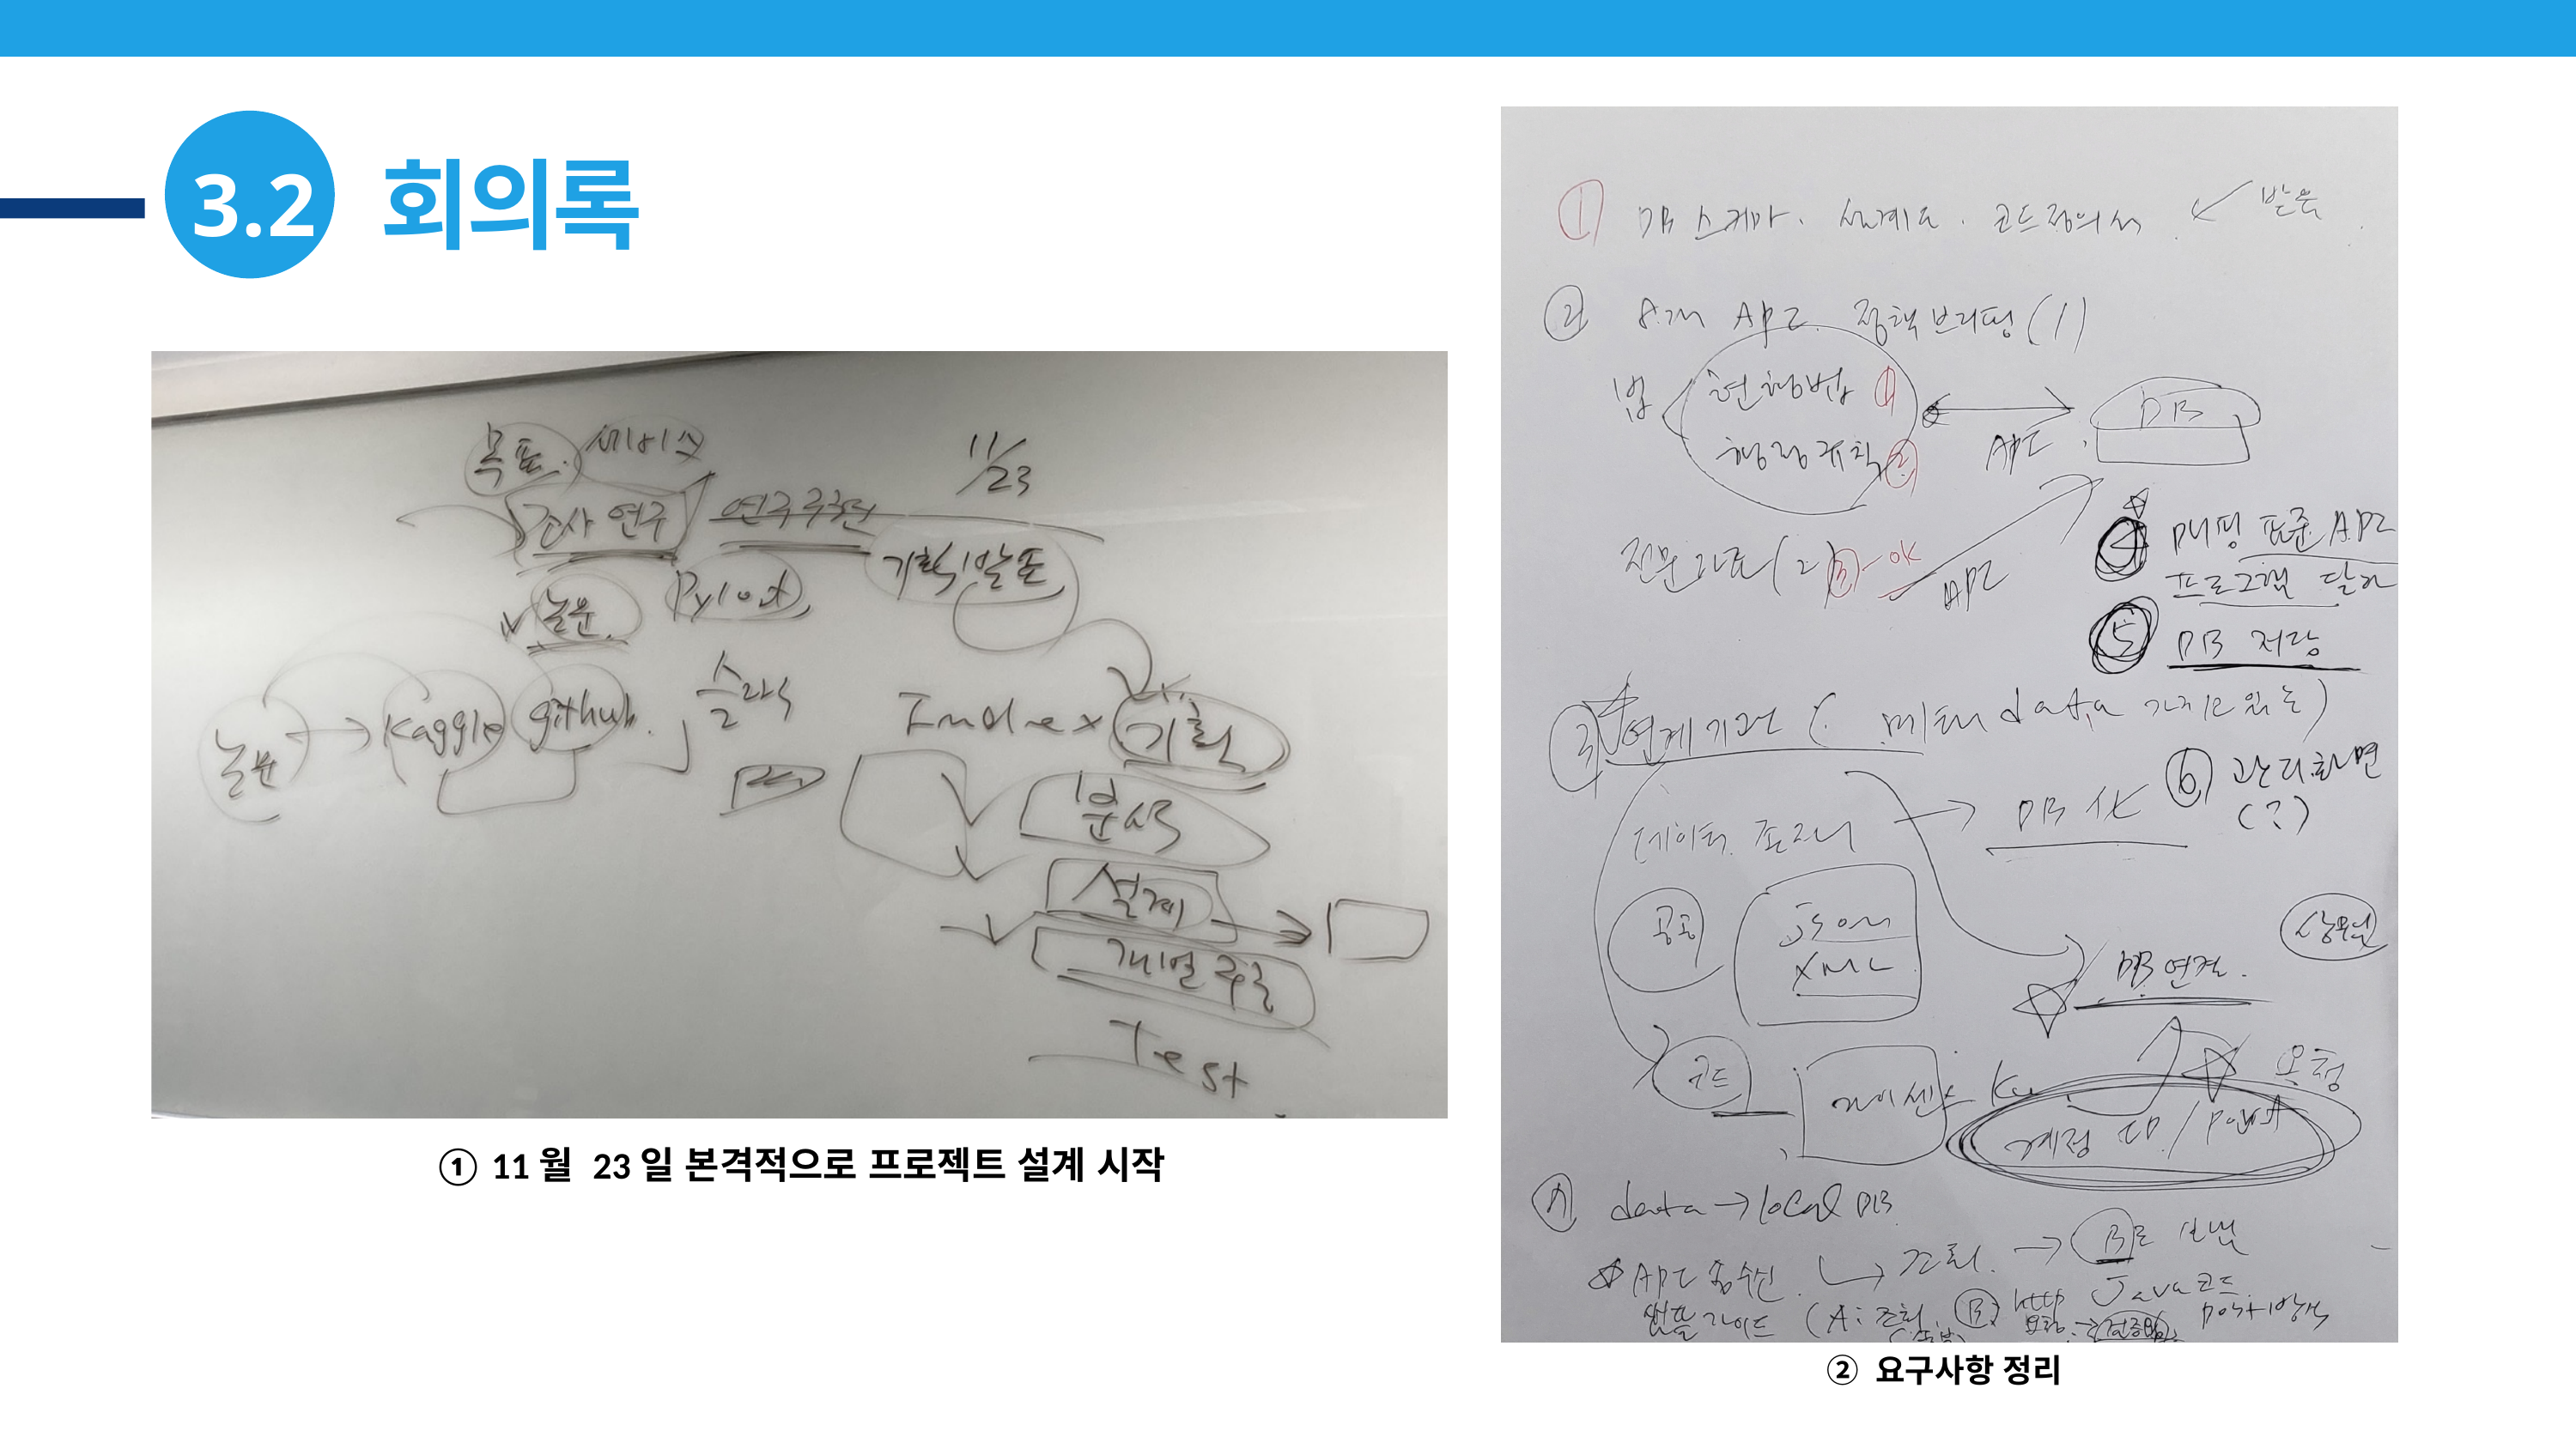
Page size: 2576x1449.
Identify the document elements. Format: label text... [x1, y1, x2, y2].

text_box ② 요구사항 정리 [1798, 1349, 2101, 1395]
text_box ① 11월 23일 본격적으로 프로젝트 설계 시작 [420, 1135, 1179, 1193]
picture [151, 351, 1449, 1119]
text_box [151, 110, 358, 279]
picture [1500, 106, 2398, 1343]
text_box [0, 0, 2576, 58]
text_box 3.3 회의록 [361, 142, 1496, 262]
